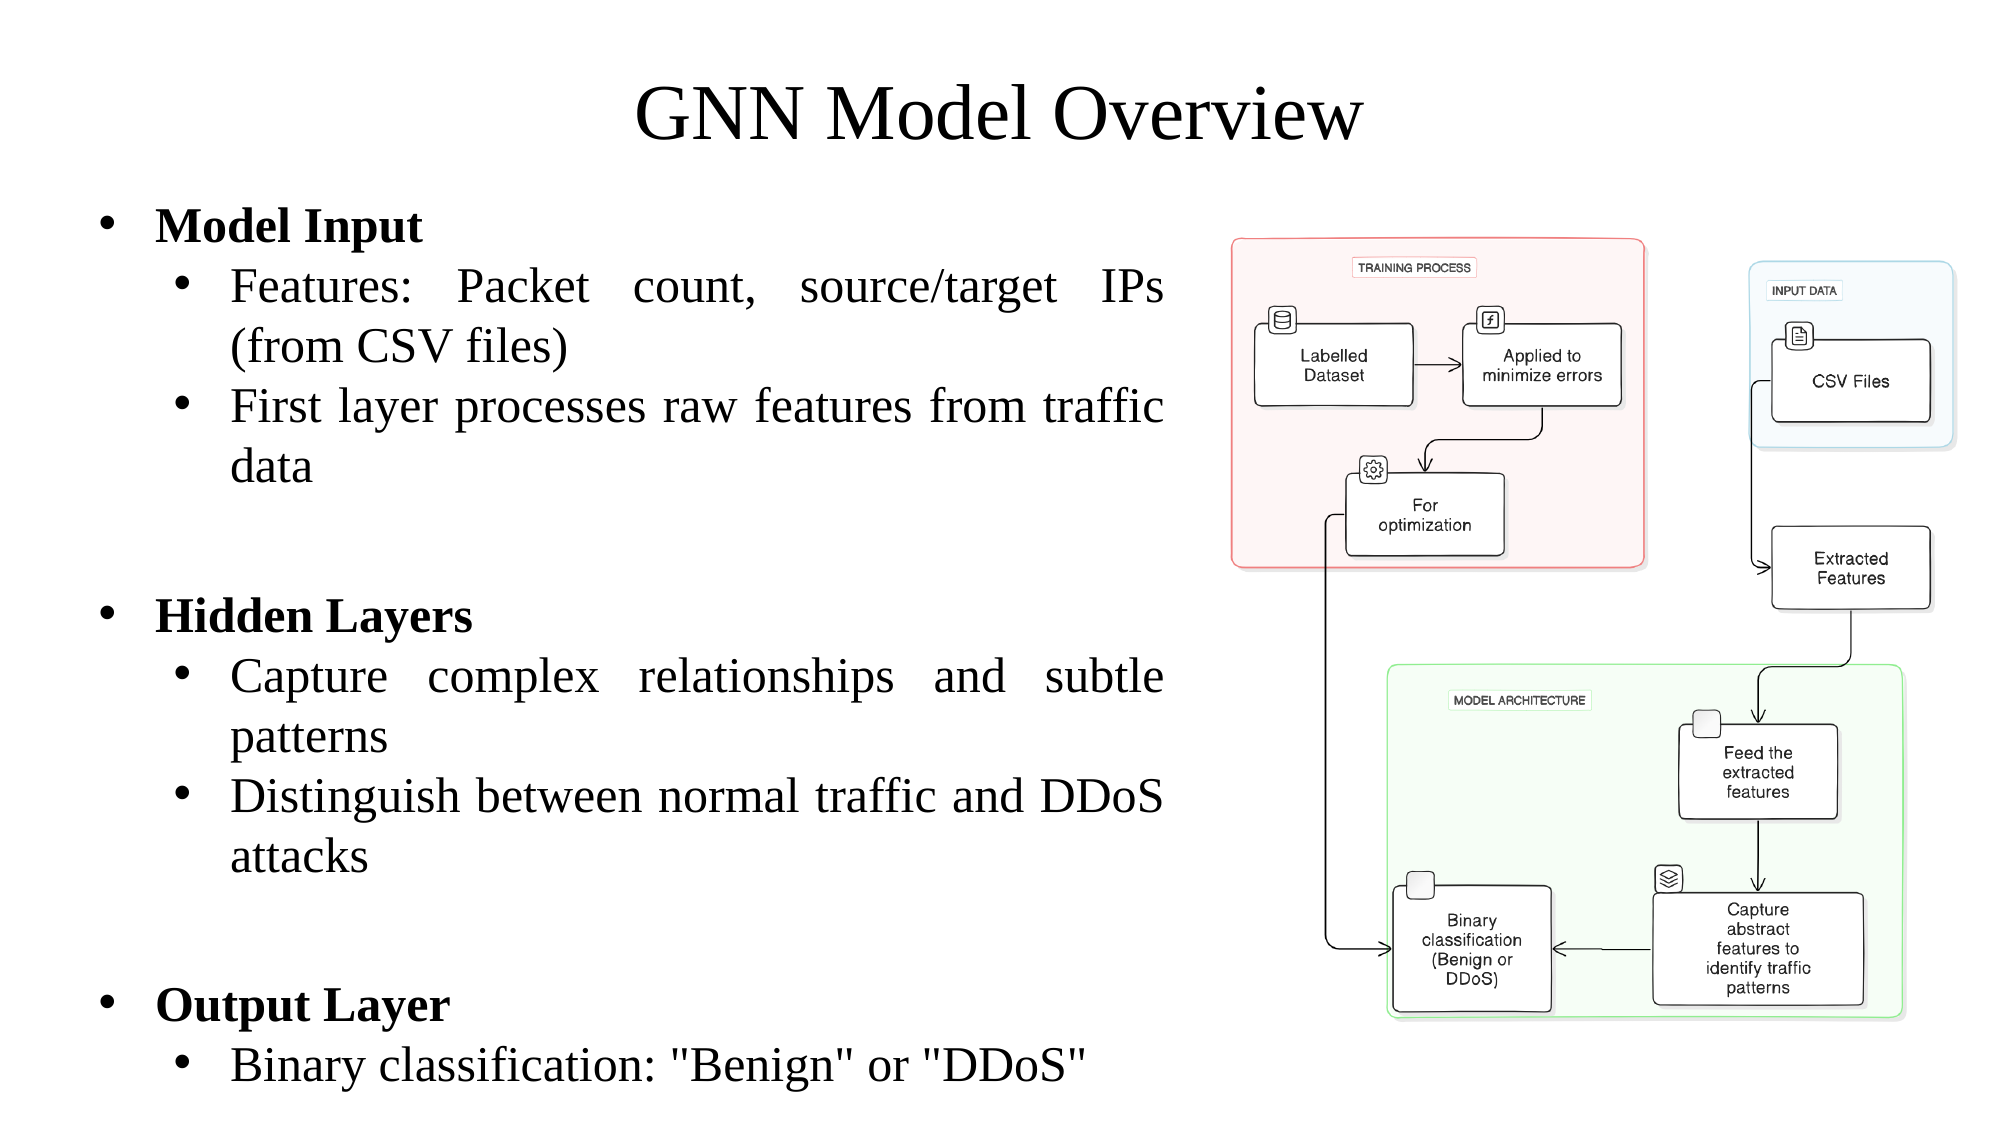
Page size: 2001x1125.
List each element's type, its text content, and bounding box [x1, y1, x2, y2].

list Model Input Features: Packet count, source/target IPs (from CSV files) First layer processes raw features from traffic data Hidden Layers Capture complex relationships and subtle patterns Distinguish between normal traffic and DDoS attacks Output Layer Binary classification: "Benign" or "DDoS" [83, 185, 1181, 1100]
picture [1204, 210, 1982, 1046]
title GNN Model Overview [365, 55, 1635, 173]
